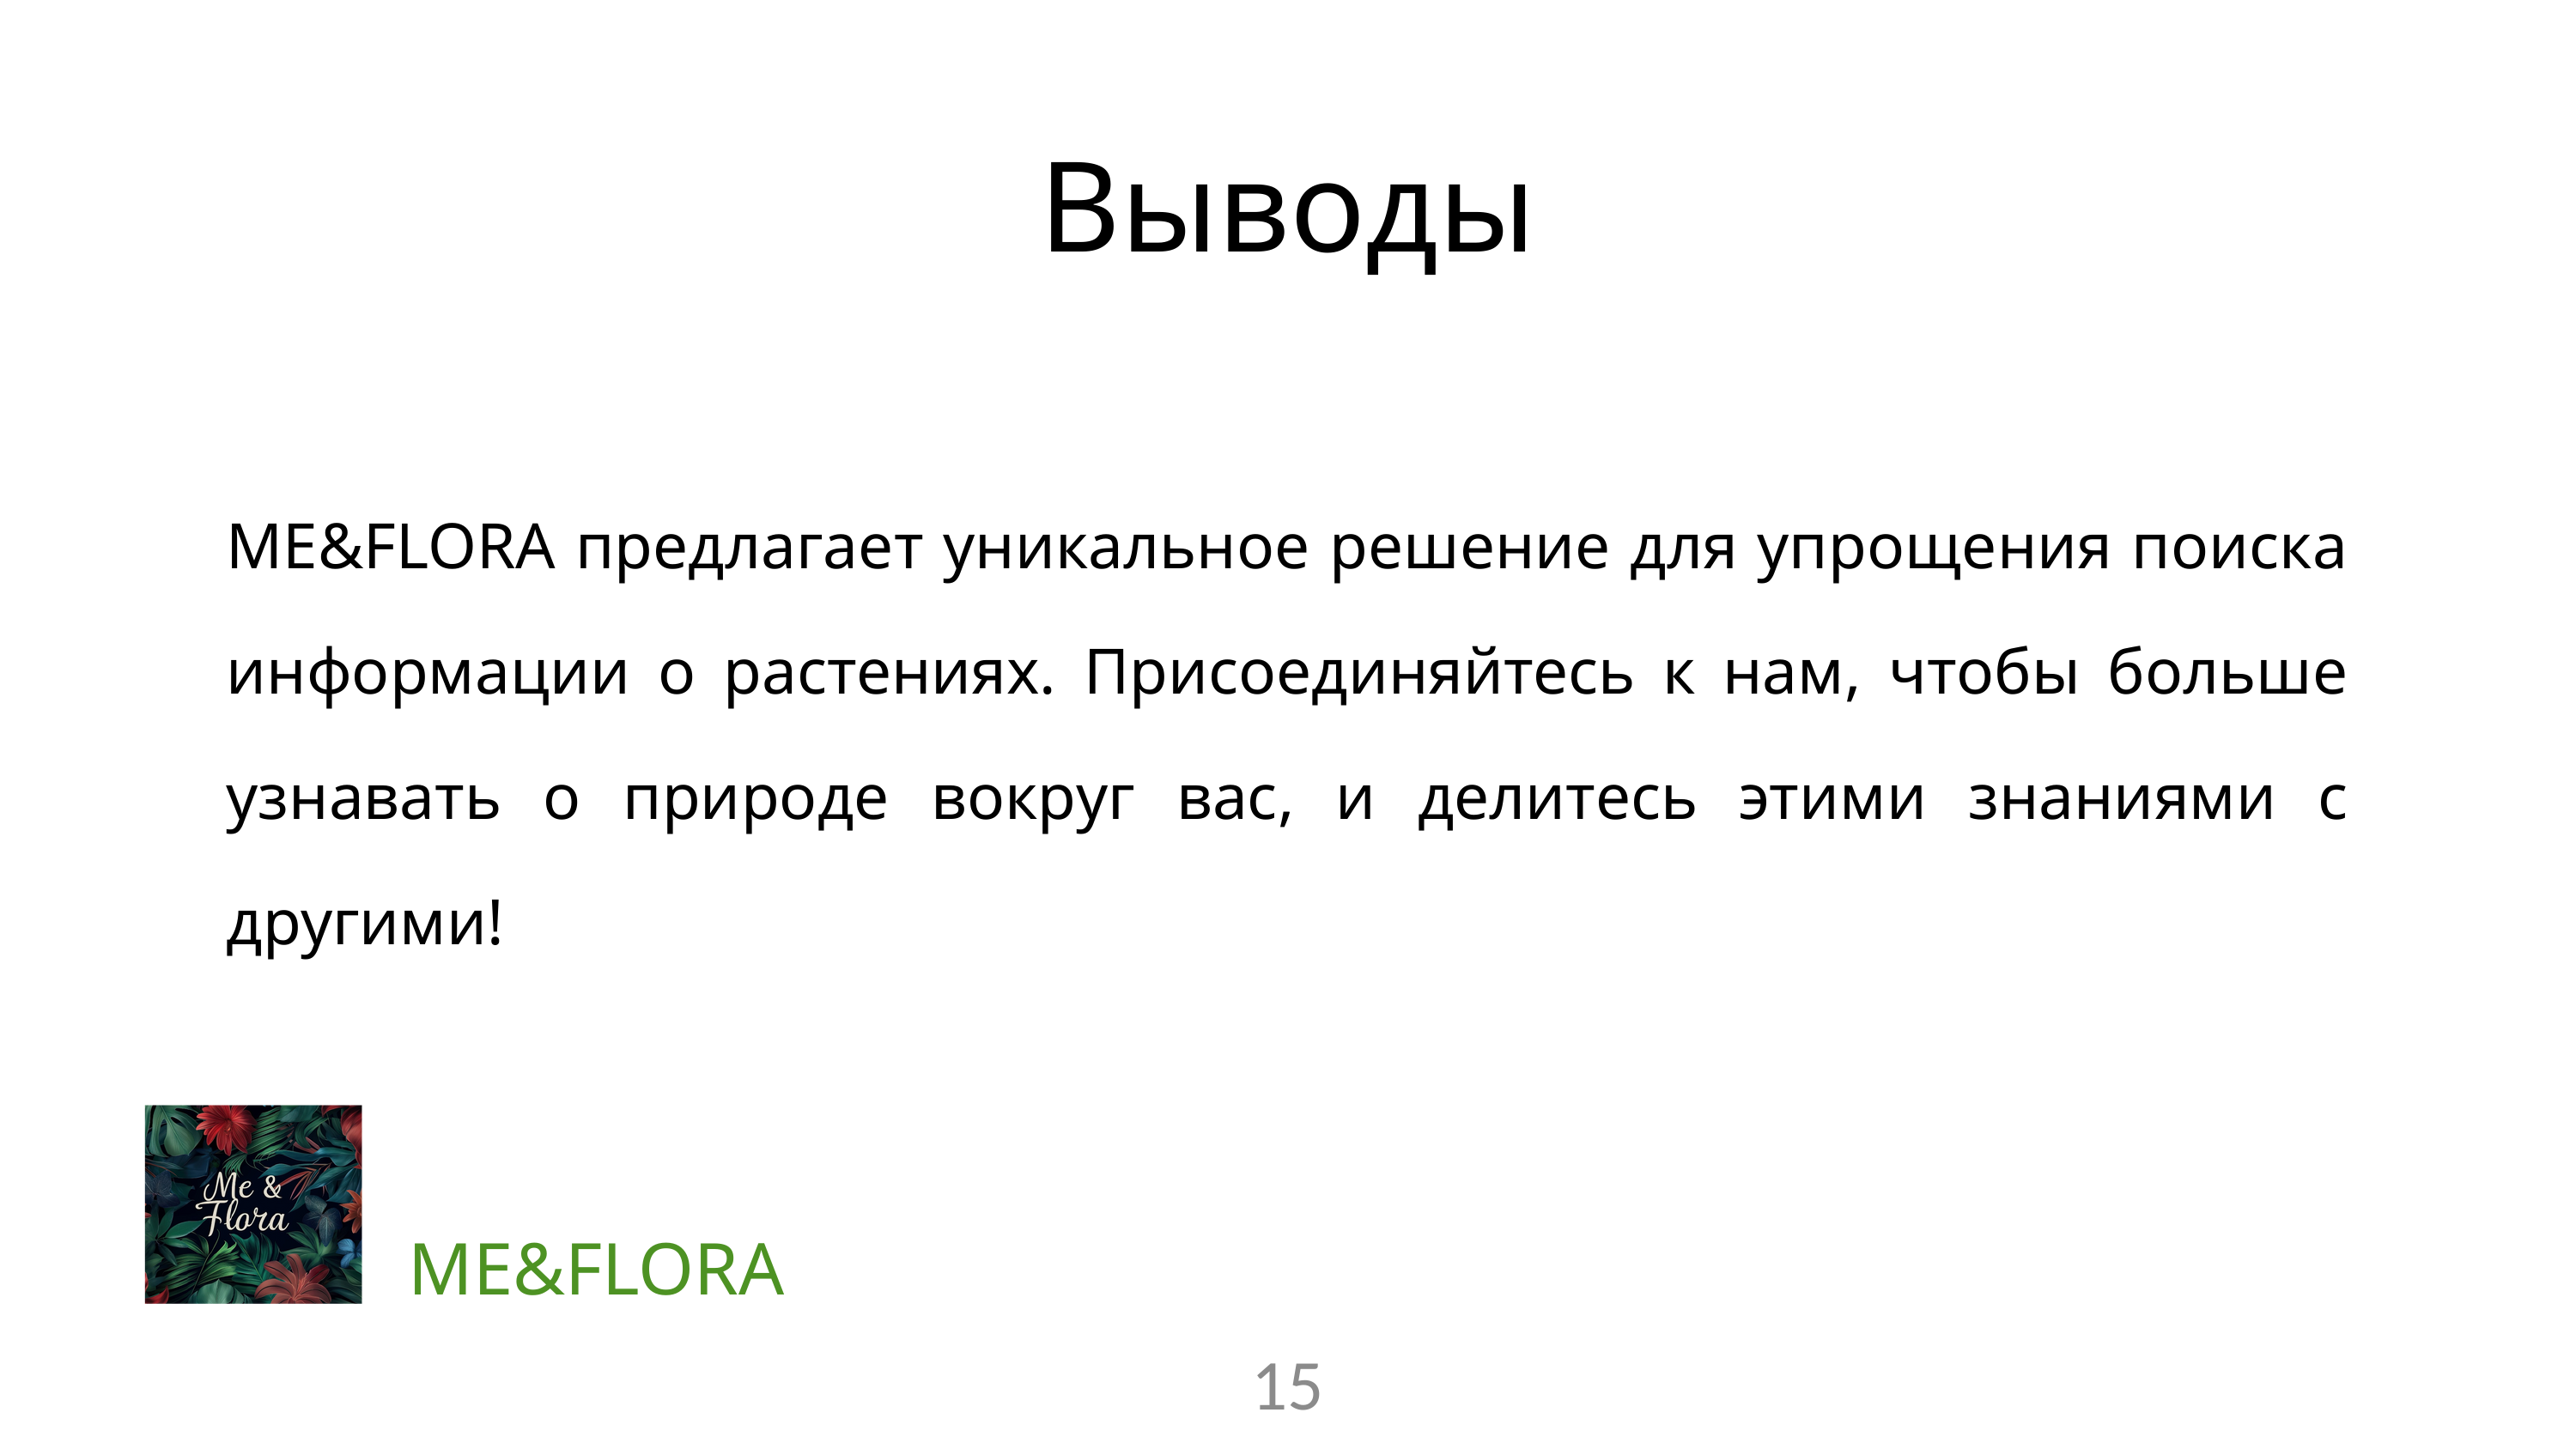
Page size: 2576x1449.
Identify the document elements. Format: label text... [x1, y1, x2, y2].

slide_number 15 [1138, 1355, 1438, 1408]
text_box Выводы [0, 101, 2576, 277]
text_box [144, 1105, 362, 1304]
text_box ME&FLORA предлагает уникальное решение для упрощения поиска информации о растениях. Присоединяйтесь к нам, чтобы больше узнавать о природе вокруг вас, и делитесь этими знаниями с другими! [226, 456, 2350, 957]
text_box ME&FLORA [389, 1209, 804, 1310]
